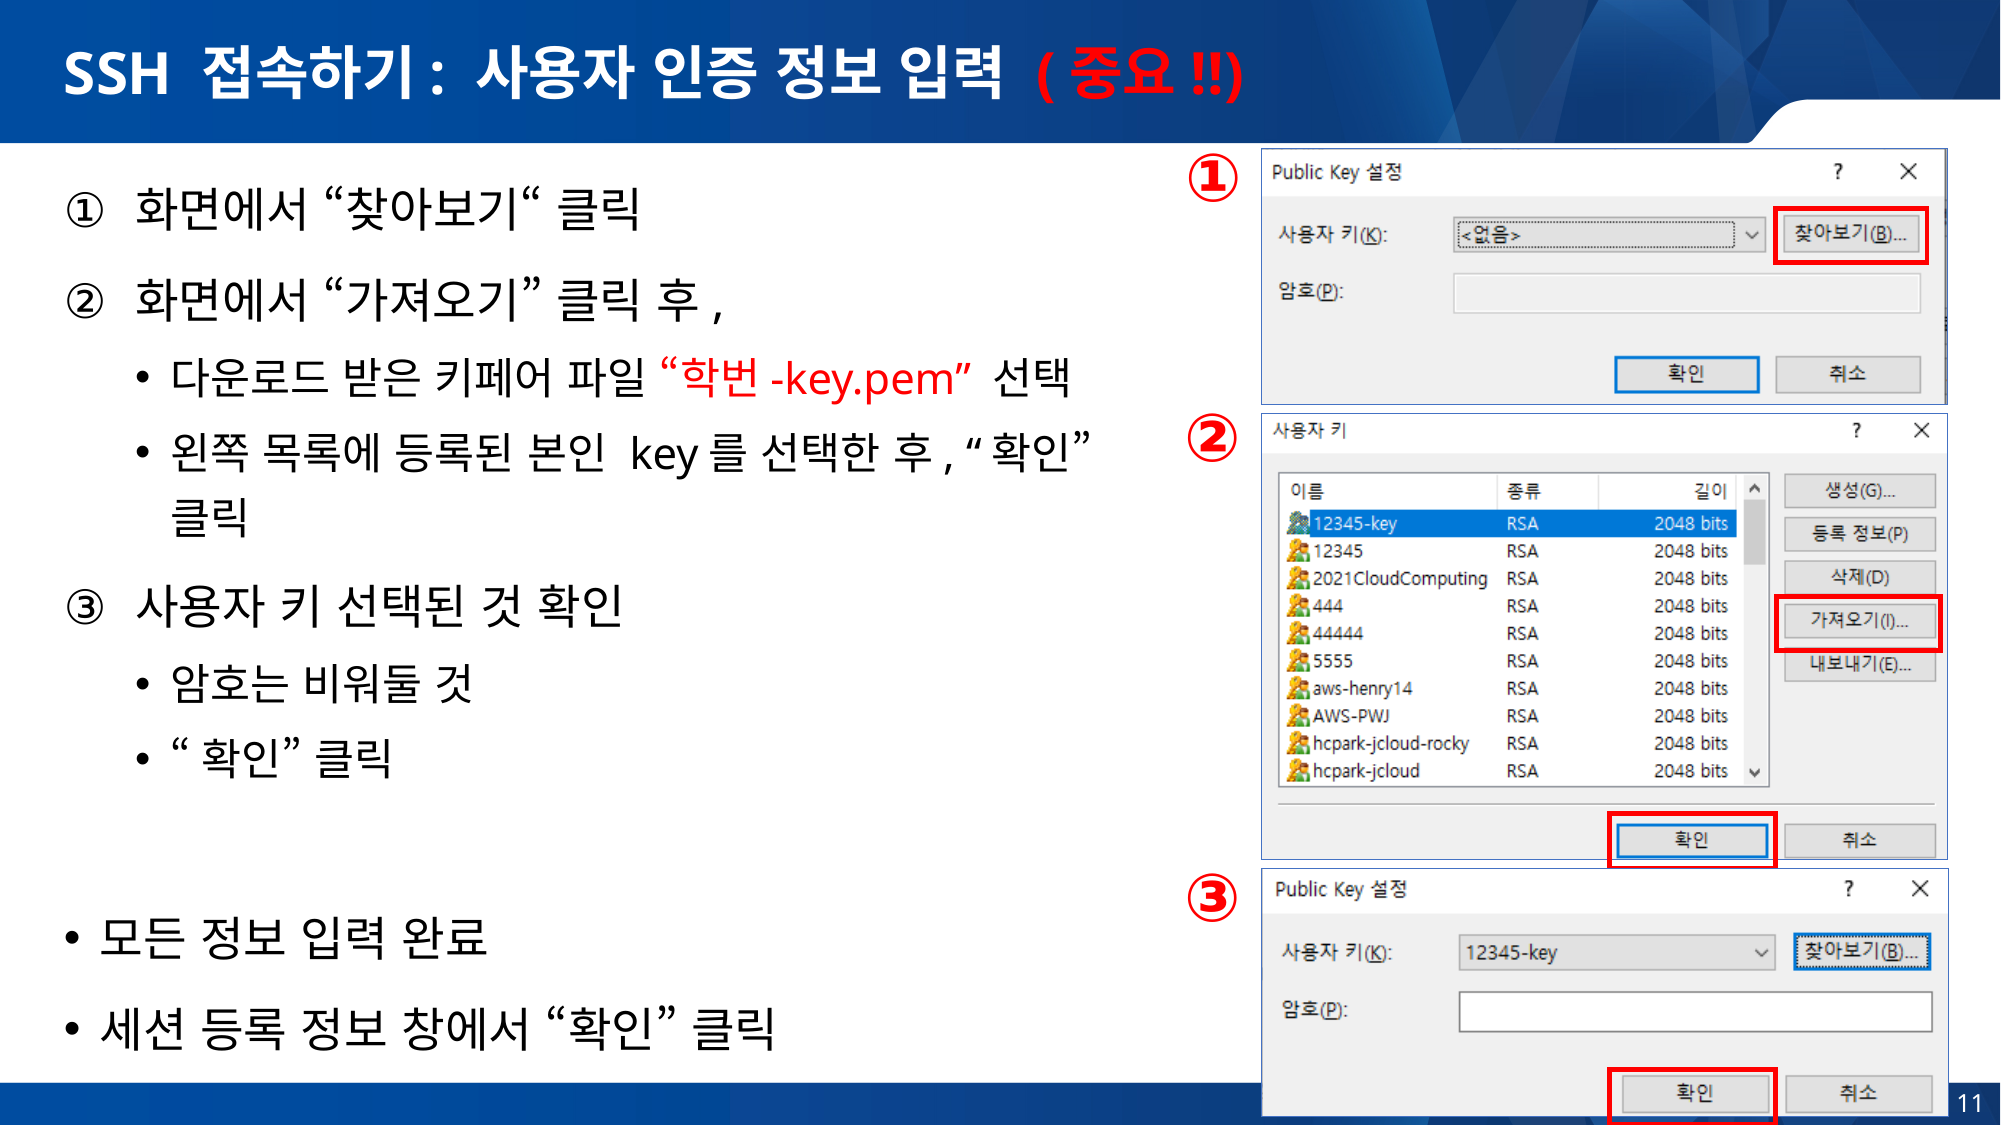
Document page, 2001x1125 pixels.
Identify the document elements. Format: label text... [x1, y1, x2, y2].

title SSH 접속하기: 사용자 인증 정보 입력 (중요!!) [48, 31, 1961, 120]
text_box ③ [1169, 847, 1252, 943]
text_box [1608, 860, 1777, 868]
text_box ② [1169, 387, 1252, 483]
list 화면에서 “찾아보기“ 클릭 화면에서 “가져오기” 클릭 후, 다운로드 받은 키페어 파일 “학번-key.pem” 선택 왼쪽 목록에 등록된 본인 key를 선택한 후, “확인” 클릭 사용자 키 선택된 것 확인 암호는 비워둘 것 “확인” 클릭 모든 정보 입력 완료 세션 등록 정보 창에서 “확인” 클릭 [48, 158, 1193, 1069]
text_box [1608, 1117, 1777, 1125]
slide_number 11 [1787, 1084, 2000, 1125]
text_box ① [1170, 127, 1253, 223]
picture [0, 0, 2001, 1125]
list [1261, 148, 1948, 405]
